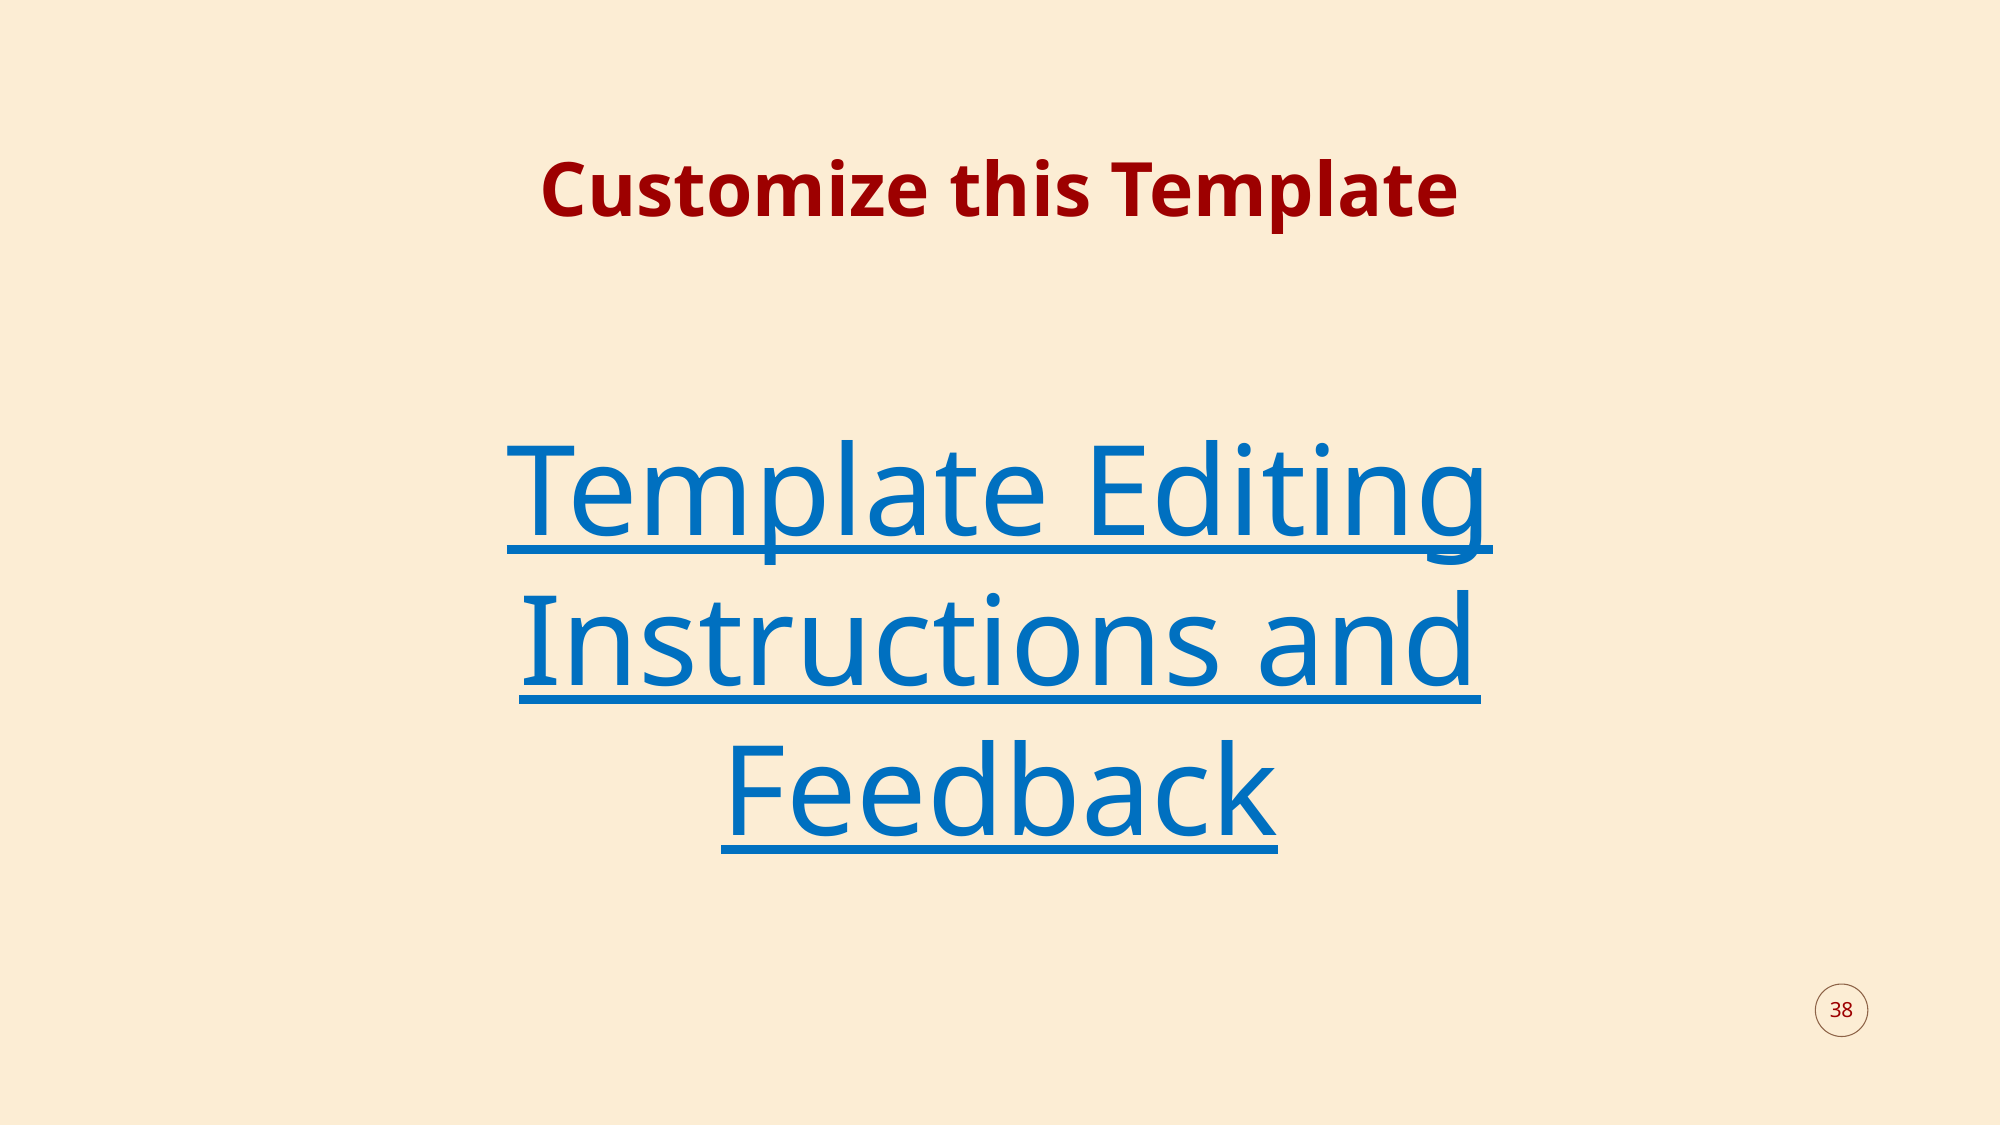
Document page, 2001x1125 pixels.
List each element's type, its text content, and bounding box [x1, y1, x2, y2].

slide_number 38 [1811, 980, 1872, 1041]
text_box Template Editing Instructions and Feedback [253, 403, 1746, 869]
title Customize this Template [137, 124, 1863, 240]
